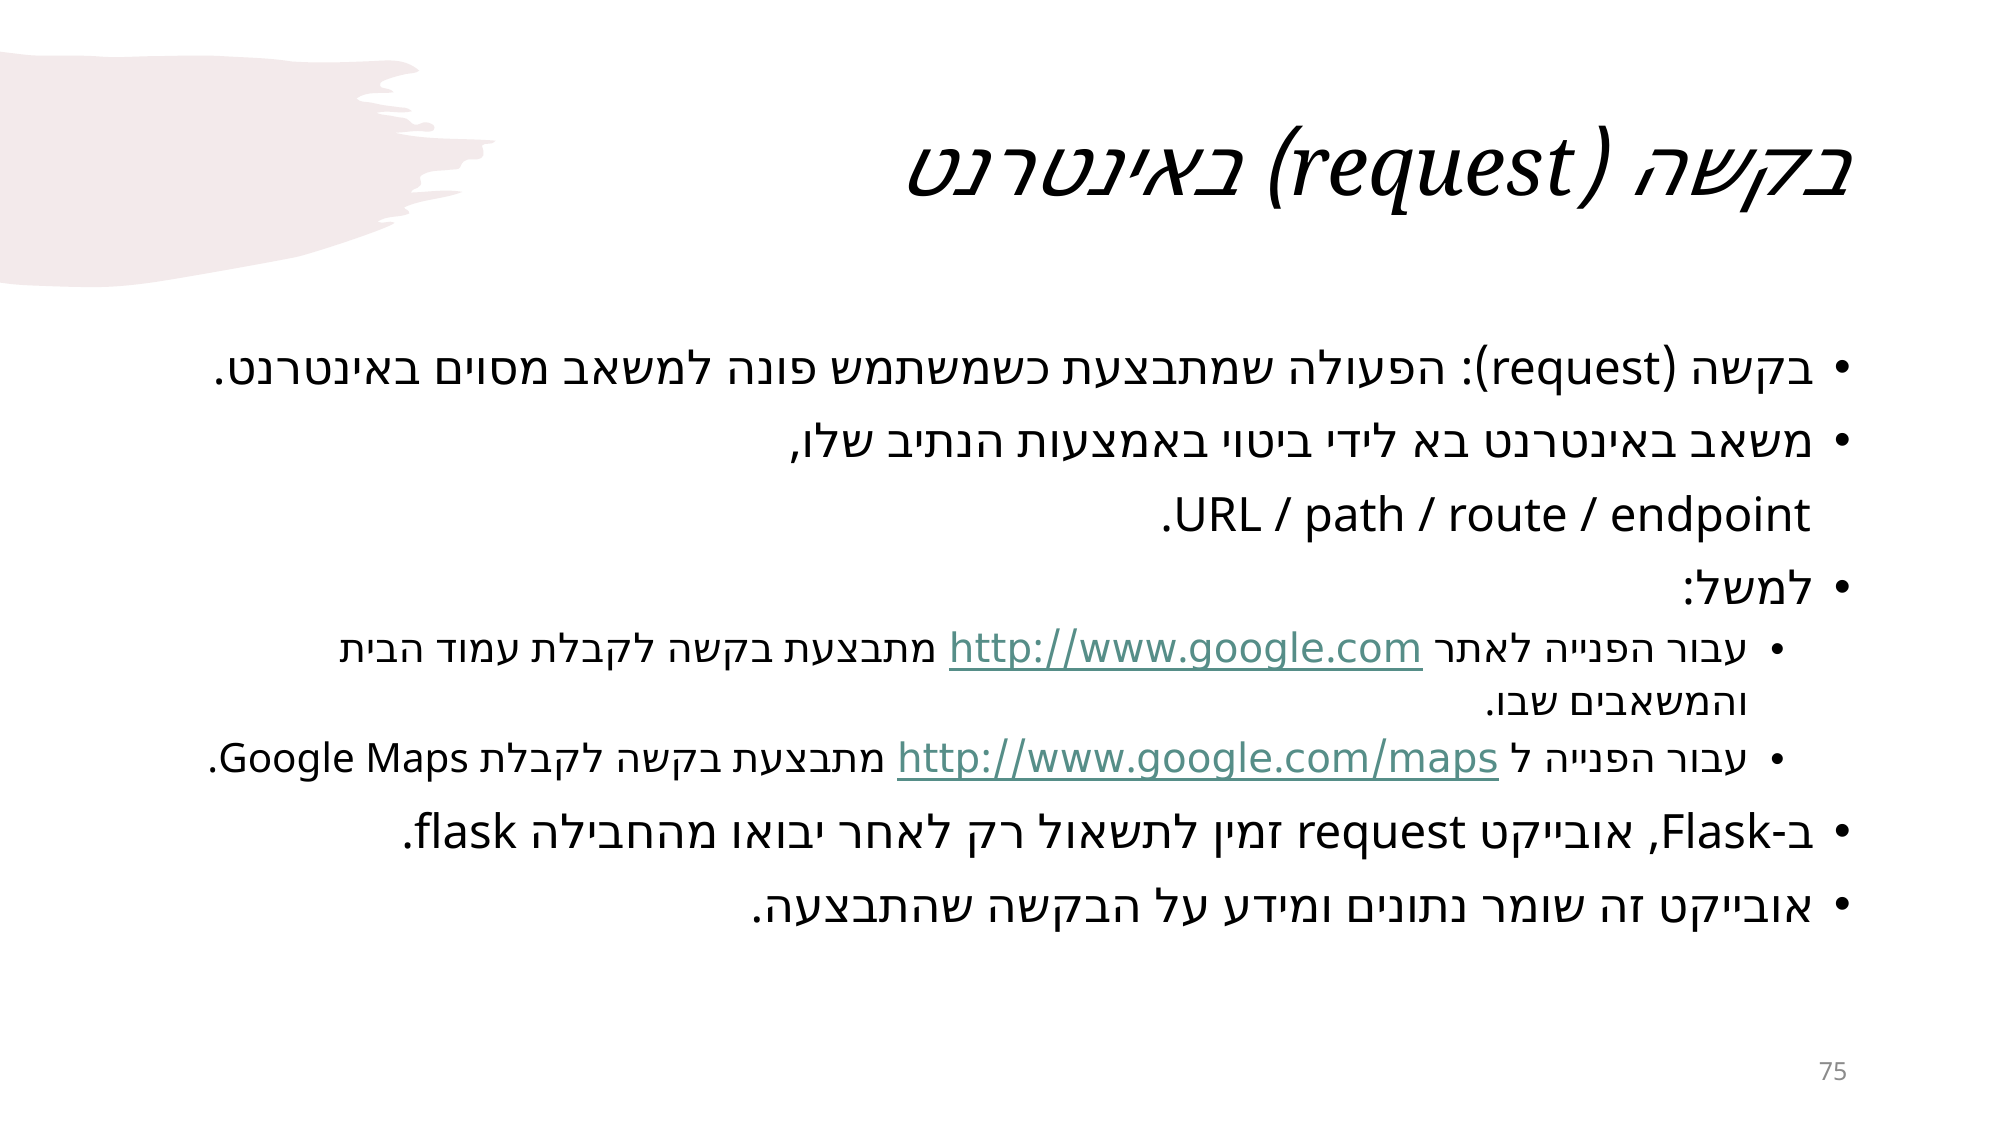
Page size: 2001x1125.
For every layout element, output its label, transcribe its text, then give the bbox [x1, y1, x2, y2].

slide_number 75 [1412, 1042, 1863, 1103]
list בקשה (request): הפעולה שמתבצעת כשמשתמש פונה למשאב מסוים באינטרנט. משאב באינטרנט בא לידי ביטוי באמצעות הנתיב שלו, URL / path / route / endpoint. למשל: עבור הפנייה לאתר http://www.google.com מתבצעת בקשה לקבלת עמוד הבית והמשאבים שבו. עבור הפנייה ל http://www.google.com/maps מתבצעת בקשה לקבלת Google Maps. ב-Flask, אובייקט request זמין לתשאול רק לאחר יבואו מהחבילה flask. אובייקט זה שומר נתונים ומידע על הבקשה שהתבצעה. [137, 329, 1863, 1013]
title בקשה (request) באינטרנט [137, 59, 1863, 278]
